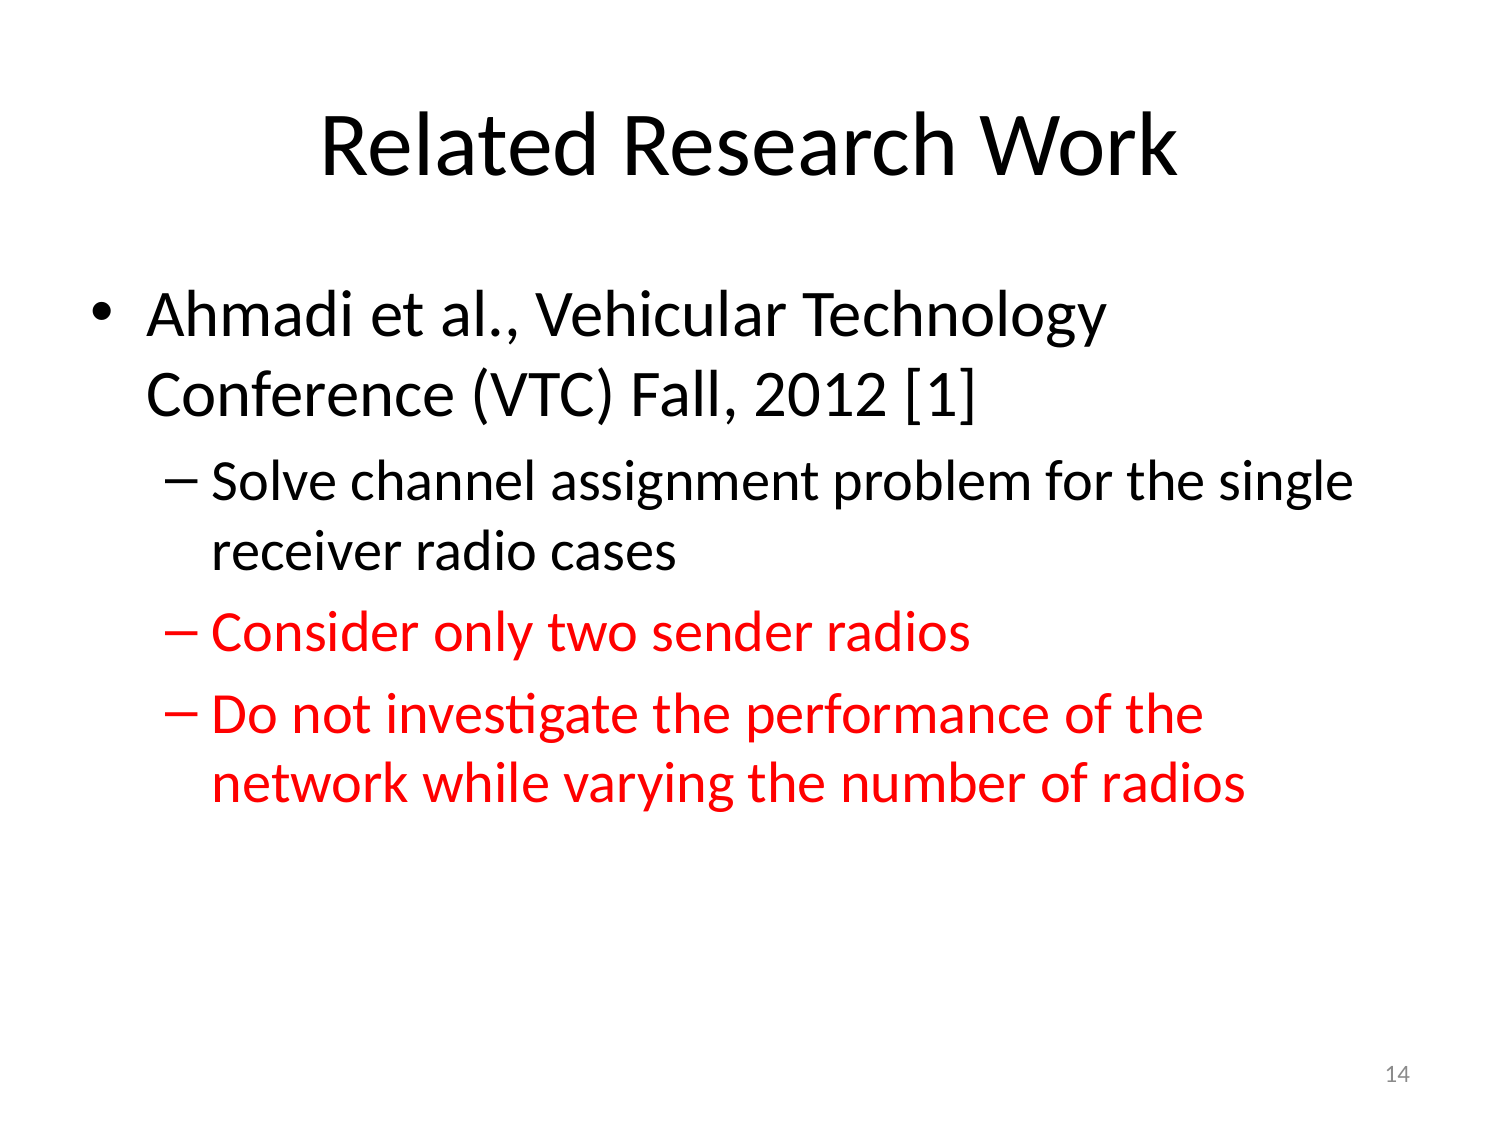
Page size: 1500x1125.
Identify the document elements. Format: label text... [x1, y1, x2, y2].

slide_number 14 [1074, 1042, 1425, 1103]
title Related Research Work [75, 45, 1425, 233]
list Ahmadi et al., Vehicular Technology Conference (VTC) Fall, 2012 [1] Solve channel assignment problem for the single receiver radio cases Consider only two sender radios Do not investigate the performance of the network while varying the number of radios [75, 262, 1425, 1075]
